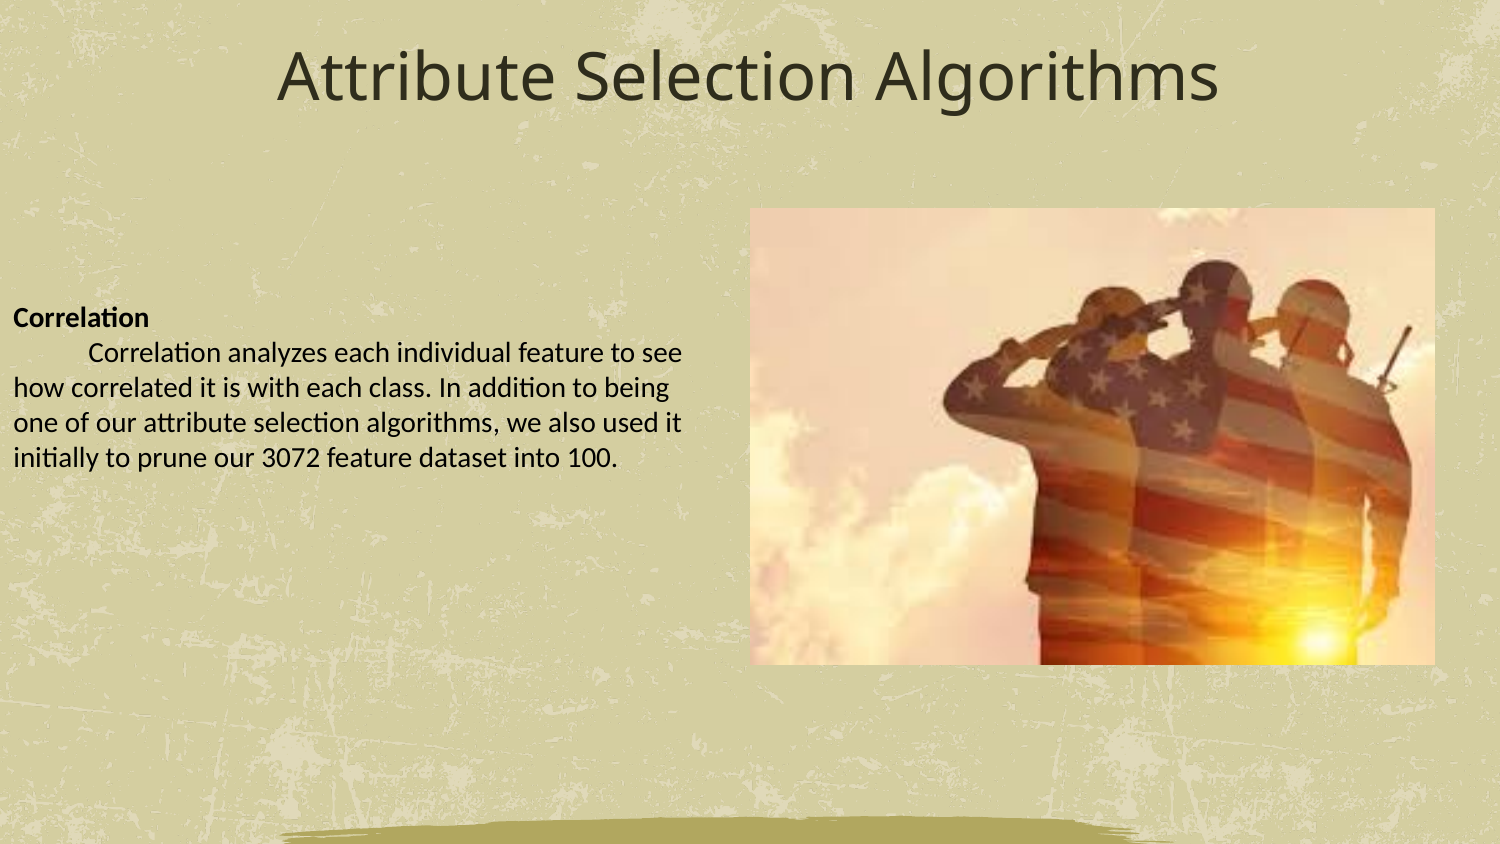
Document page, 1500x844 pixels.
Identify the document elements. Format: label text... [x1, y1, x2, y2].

text_box Correlation Correlation analyzes each individual feature to see how correlated it is with each class. In addition to being one of our attribute selection algorithms, we also used it initially to prune our 3072 feature dataset into 100. [0, 283, 723, 844]
text_box Attribute Selection Algorithms [0, 18, 1500, 163]
picture [749, 208, 1436, 665]
